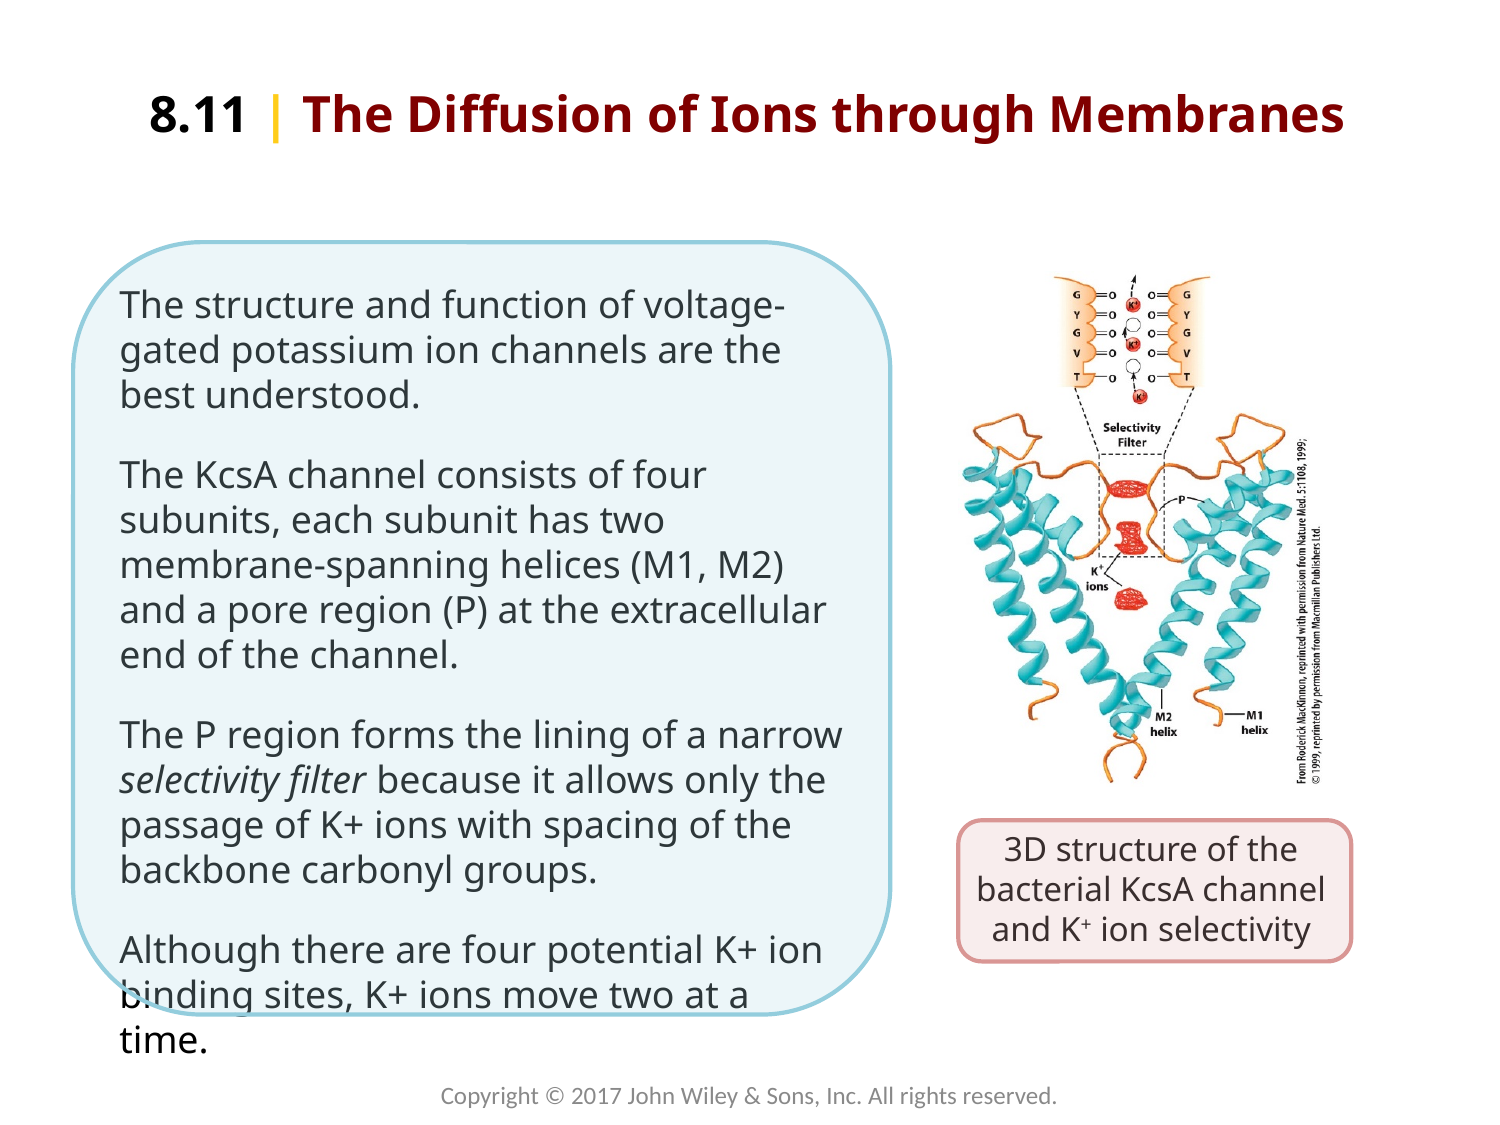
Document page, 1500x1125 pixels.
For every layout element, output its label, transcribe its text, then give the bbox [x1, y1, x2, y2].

text_box [70, 240, 893, 1017]
picture [958, 271, 1323, 788]
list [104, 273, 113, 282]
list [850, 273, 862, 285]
text_box [956, 818, 1354, 964]
text_box 3D structure of the bacterial KcsA channel and K+ ion selectivity [943, 782, 1360, 995]
footer Copyright © 2017 John Wiley & Sons, Inc. All rights reserved. [322, 1065, 1178, 1125]
text_box 8.11 | The Diffusion of Ions through Membranes [28, 2, 1467, 223]
